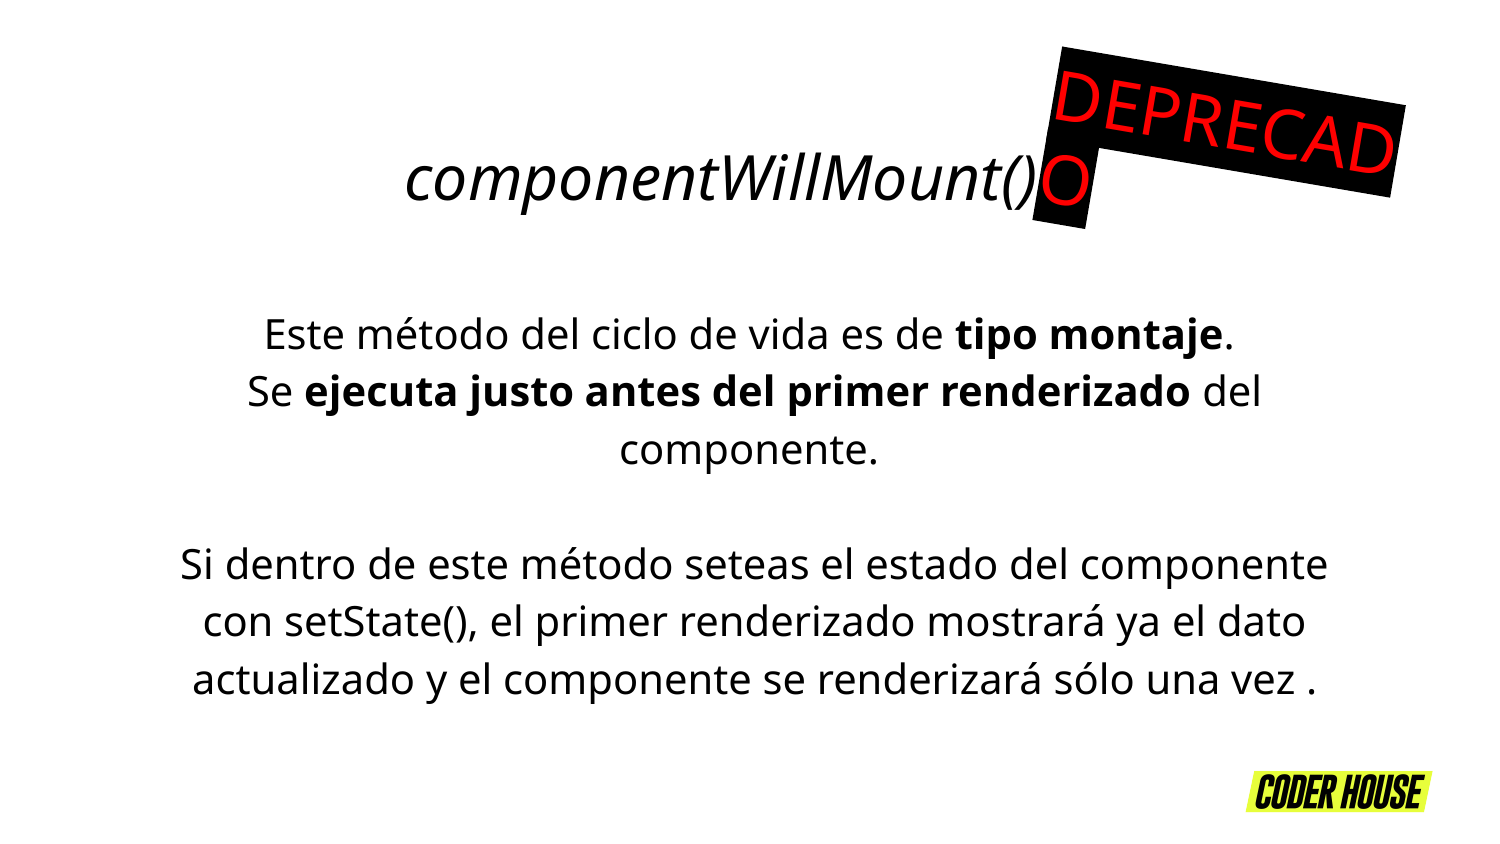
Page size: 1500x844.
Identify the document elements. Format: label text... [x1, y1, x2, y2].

text_box componentWillMount()* [274, 122, 1204, 216]
picture [1241, 764, 1437, 819]
text_box Este método del ciclo de vida es de tipo montaje. Se ejecuta justo antes del primer renderizado del componente. Si dentro de este método seteas el estado del componente con setState(), el primer renderizado mostrará ya el dato actualizado y el componente se renderizará sólo una vez . [144, 285, 1365, 667]
text_box DEPRECADO [1031, 33, 1458, 207]
